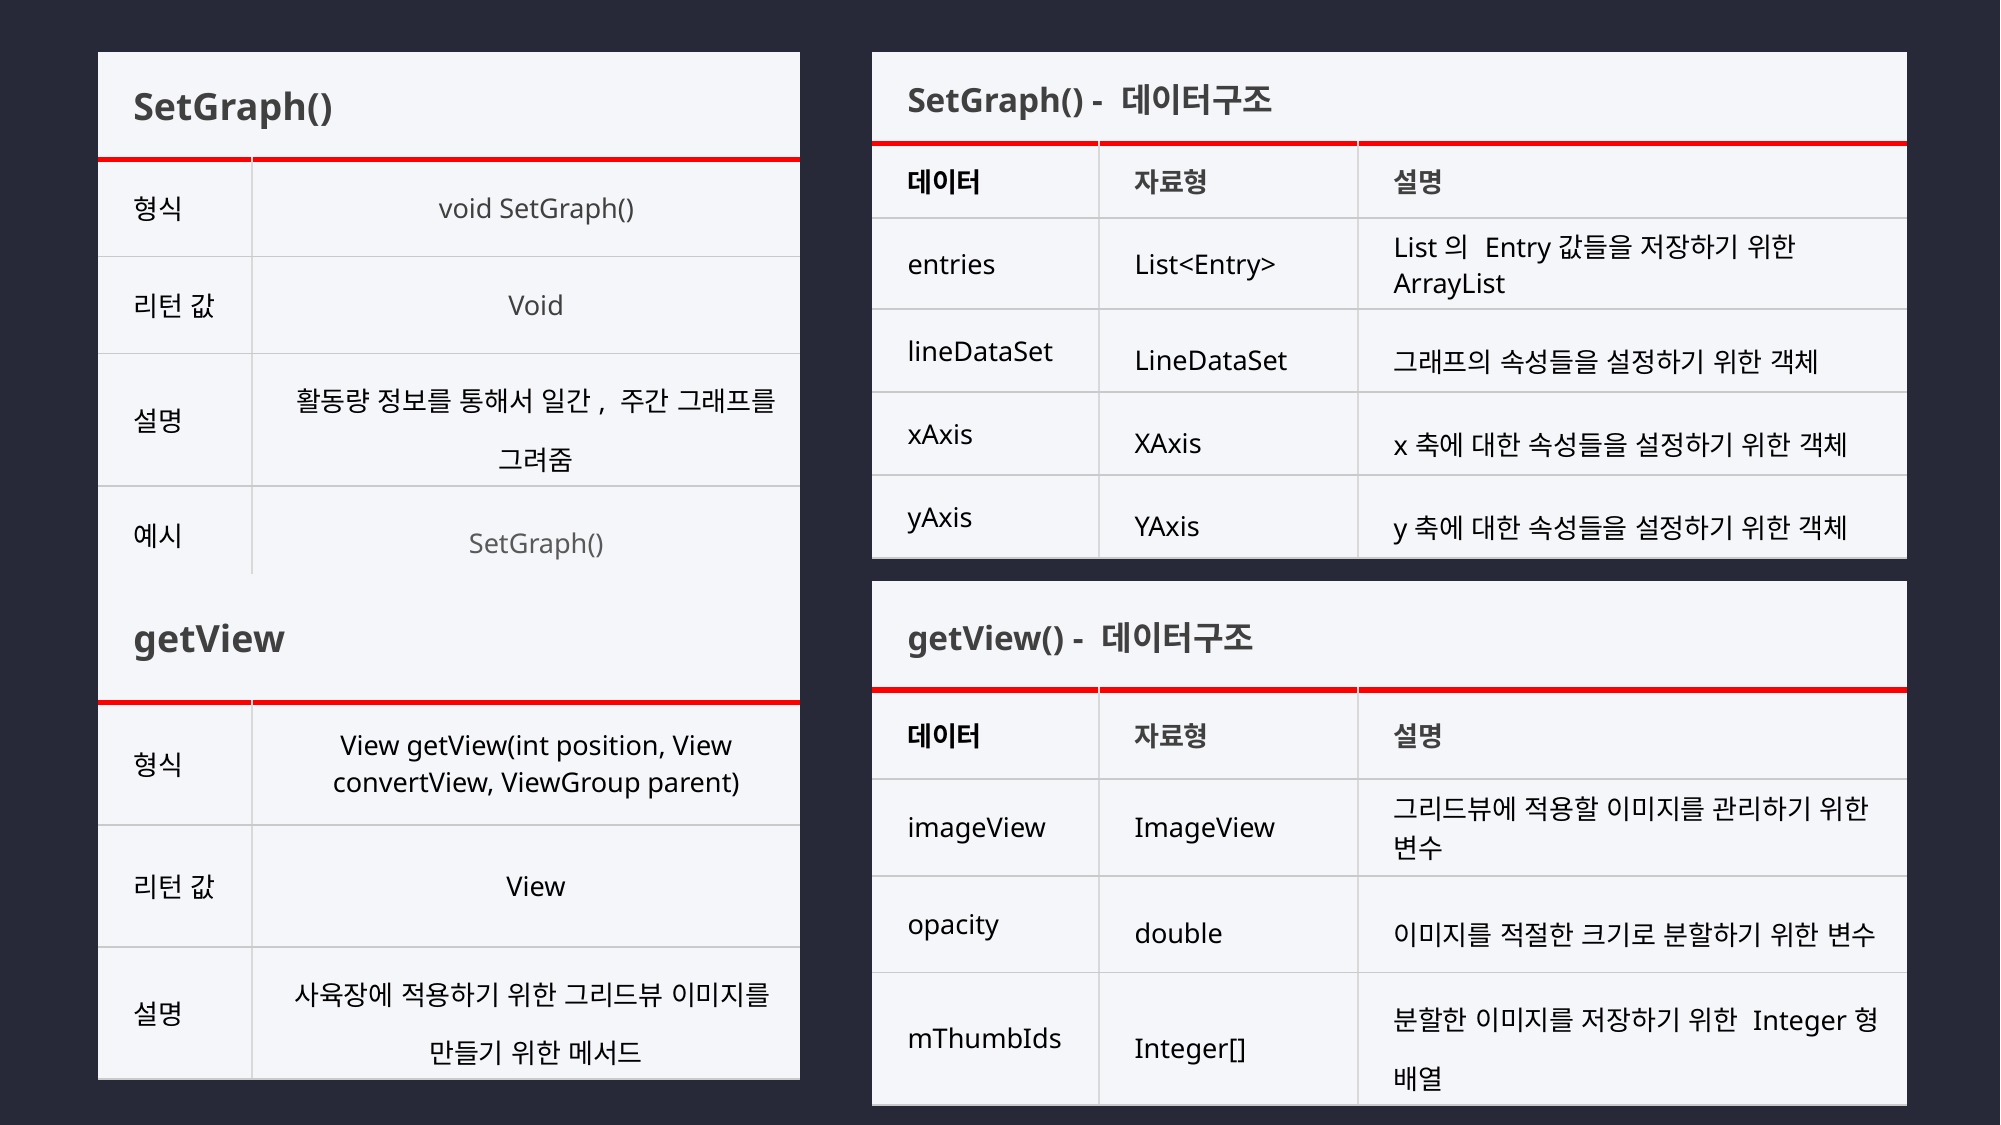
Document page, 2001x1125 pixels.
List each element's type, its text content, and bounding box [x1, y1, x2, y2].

table_cell yAxis [872, 476, 1098, 557]
table_cell YAxis [1100, 476, 1357, 557]
table_cell 사육장에 적용하기 위한 그리드뷰 이미지를 만들기 위한 메서드 [253, 948, 800, 1078]
table_cell 예시 [98, 487, 251, 574]
table_cell y축에 대한 속성들을 설정하기 위한 객체 [1359, 476, 1907, 557]
table_header SetGraph() [98, 52, 800, 157]
table_cell xAxis [872, 393, 1098, 474]
table_cell 자료형 [1100, 146, 1357, 217]
table_header getView() - 데이터구조 [872, 581, 1907, 687]
table_header SetGraph() - 데이터구조 [872, 52, 1907, 141]
table_cell 데이터 [872, 693, 1098, 778]
table_cell 이미지를 적절한 크기로 분할하기 위한 변수 [1359, 877, 1907, 972]
table_cell 자료형 [1100, 693, 1357, 778]
table_cell 설명 [98, 354, 251, 485]
table_cell 리턴 값 [98, 826, 251, 946]
table_cell double [1100, 877, 1357, 972]
table_cell 형식 [98, 705, 251, 824]
table_cell lineDataSet [872, 310, 1098, 391]
table_cell 설명 [1359, 693, 1907, 778]
table_cell 그리드뷰에 적용할 이미지를 관리하기 위한 변수 [1359, 780, 1907, 875]
table_cell Void [253, 257, 800, 353]
table_cell 리턴 값 [98, 257, 251, 353]
table_cell 설명 [98, 948, 251, 1078]
table_cell View getView(int position, View convertView, ViewGroup parent) [253, 705, 800, 824]
table_cell SetGraph() [253, 487, 800, 574]
table_cell 활동량 정보를 통해서 일간, 주간 그래프를 그려줌 [253, 354, 800, 485]
table_cell entries [872, 219, 1098, 308]
table_cell List<Entry> [1100, 219, 1357, 308]
table_cell opacity [872, 877, 1098, 972]
table_cell 그래프의 속성들을 설정하기 위한 객체 [1359, 310, 1907, 391]
table_cell 설명 [1359, 146, 1907, 217]
table_cell 데이터 [872, 146, 1098, 217]
table_cell mThumbIds [872, 973, 1098, 1104]
table_cell View [253, 826, 800, 946]
table_cell Integer[] [1100, 973, 1357, 1104]
table_cell imageView [872, 780, 1098, 875]
table_cell void SetGraph() [253, 162, 800, 256]
table_cell ImageView [1100, 780, 1357, 875]
table_cell 분할한 이미지를 저장하기 위한 Integer형 배열 [1359, 973, 1907, 1104]
table_cell x축에 대한 속성들을 설정하기 위한 객체 [1359, 393, 1907, 474]
table_cell LineDataSet [1100, 310, 1357, 391]
table_header getView [98, 574, 800, 700]
table_cell 형식 [98, 162, 251, 256]
table_cell List의 Entry값들을 저장하기 위한 ArrayList [1359, 219, 1907, 308]
table_cell XAxis [1100, 393, 1357, 474]
